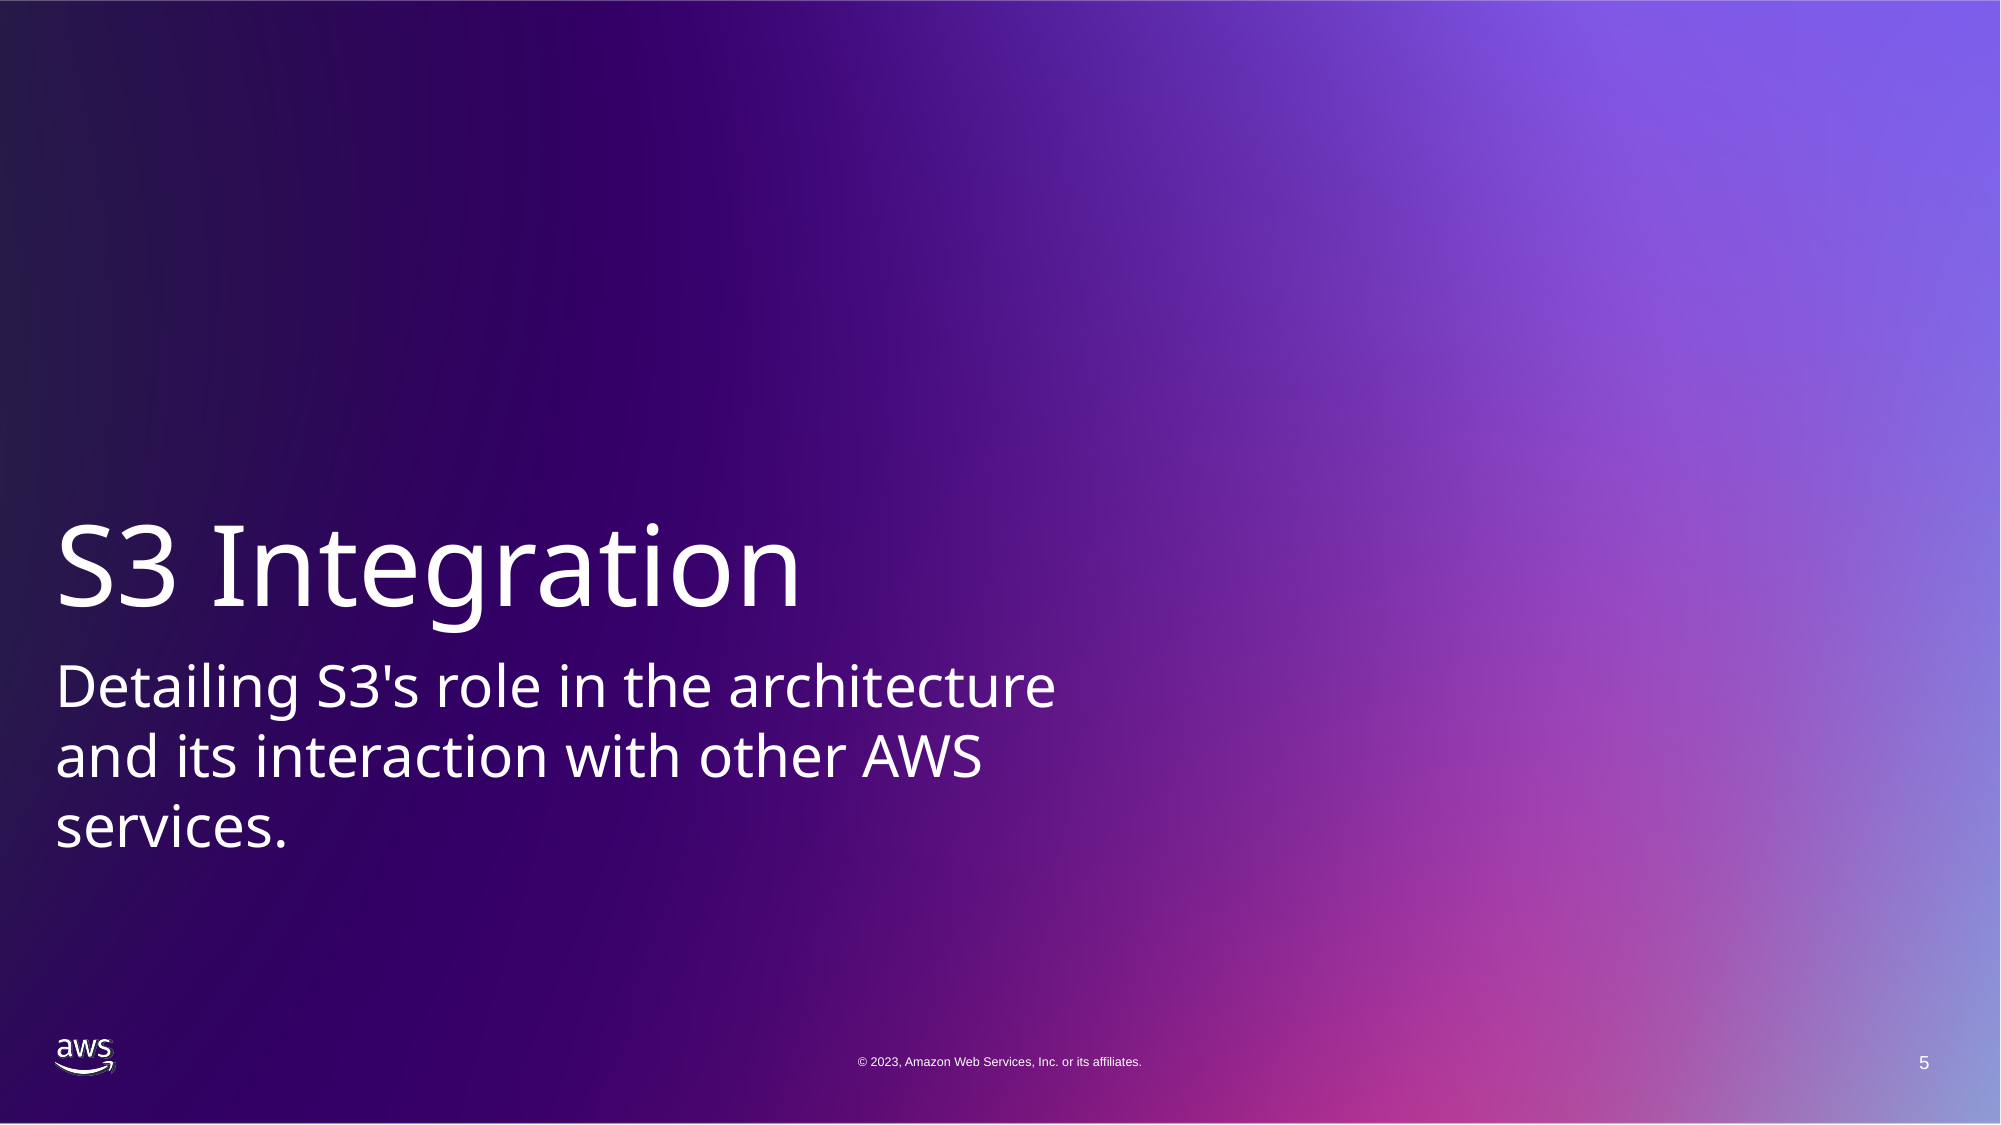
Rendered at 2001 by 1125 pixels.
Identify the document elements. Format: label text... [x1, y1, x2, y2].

subtitle Detailing S3's role in the architecture and its interaction with other AWS services. [55, 642, 1160, 799]
picture [0, 0, 2001, 1125]
title S3 Integration [55, 500, 1160, 639]
slide_number 5 [1494, 1031, 1945, 1092]
footer © 2023, Amazon Web Services, Inc. or its affiliates. [662, 1031, 1338, 1092]
